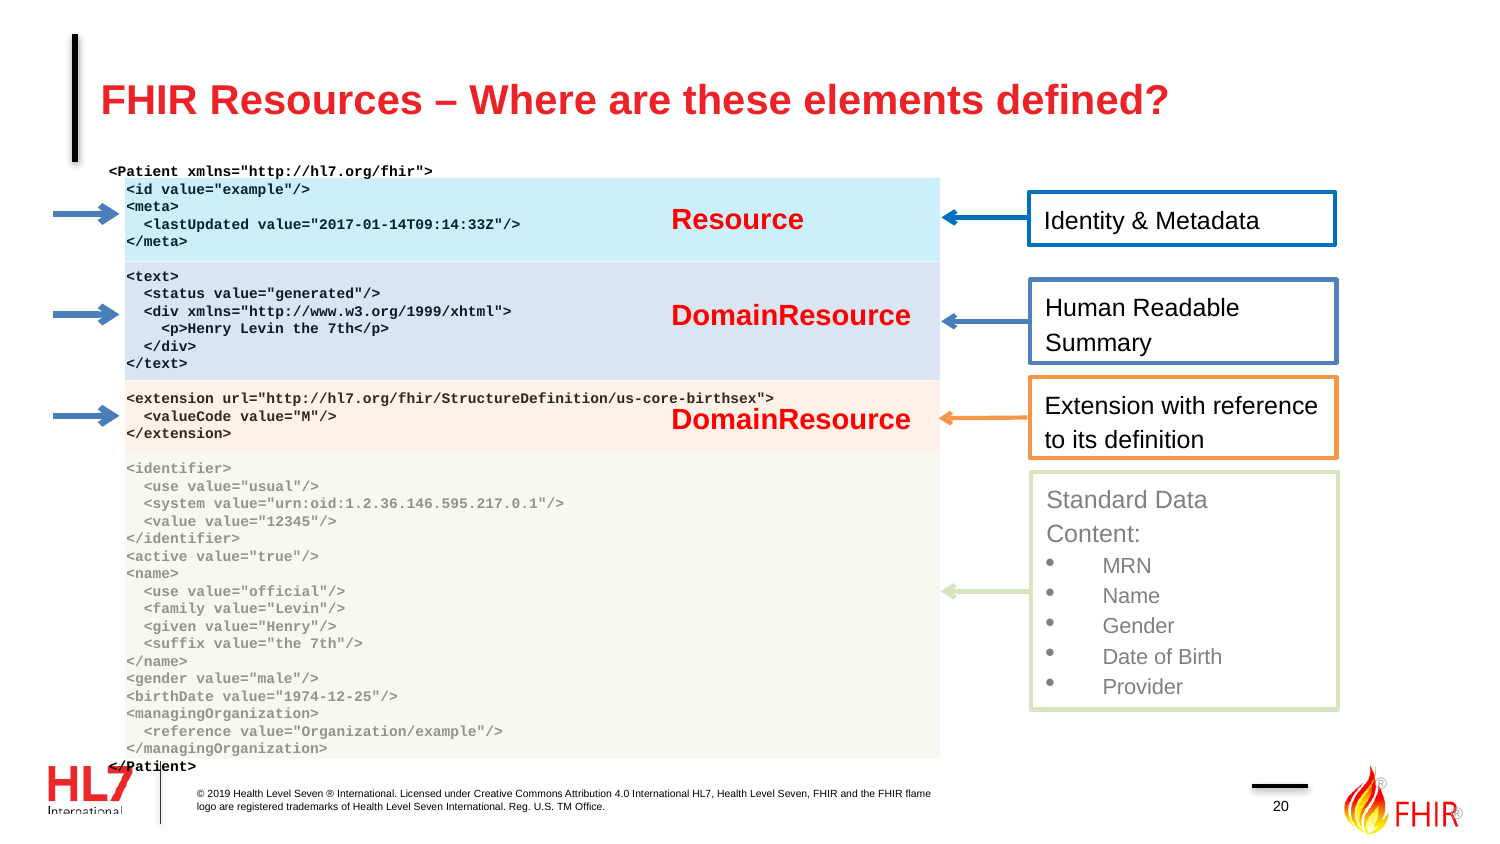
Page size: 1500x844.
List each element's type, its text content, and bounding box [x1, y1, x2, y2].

text_box DomainResource [656, 288, 931, 339]
text_box [123, 260, 942, 379]
text_box DomainResource [656, 393, 931, 443]
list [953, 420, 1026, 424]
list <Patient xmlns="http://hl7.org/fhir"> <id value="example"/> <meta> <lastUpdated value="2017-01-14T09:14:33Z"/> </meta> <text> <status value="generated"/> <div xmlns="http://www.w3.org/1999/xhtml"> <p>Henry Levin the 7th</p> </div> </text> <extension url="http://hl7.org/fhir/StructureDefinition/us-core-birthsex"> <valueCode value="M"/> </extension> <identifier> <use value="usual"/> <system value="urn:oid:1.2.36.146.595.217.0.1"/> <value value="12345"/> </identifier> <active value="true"/> <name> <use value="official"/> <family value="Levin"/> <given value="Henry"/> <suffix value="the 7th"/> </name> <gender value="male"/> <birthDate value="1974-12-25"/> <managingOrganization> <reference value="Organization/example"/> </managingOrganization> </Patient> [108, 162, 1092, 625]
text_box Resource [656, 192, 829, 243]
text_box [123, 449, 942, 761]
text_box Extension with reference to its definition [1028, 375, 1339, 460]
text_box Identity & Metadata [1027, 190, 1337, 247]
text_box Human Readable Summary [1028, 277, 1339, 365]
picture [1339, 760, 1463, 837]
text_box [123, 176, 942, 260]
title FHIR Resources – Where are these elements defined? [100, 33, 1451, 163]
footer © 2019 Health Level Seven ® International. Licensed under Creative Commons Attribution 4.0 International HL7, Health Level Seven, FHIR and the FHIR flame logo are registered trademarks of Health Level Seven International. Reg. U.S. TM Office. [196, 786, 941, 813]
text_box [123, 379, 942, 449]
slide_number 20 [1258, 786, 1304, 814]
text_box Standard Data Content: MRN Name Gender Date of Birth Provider [1029, 470, 1340, 712]
